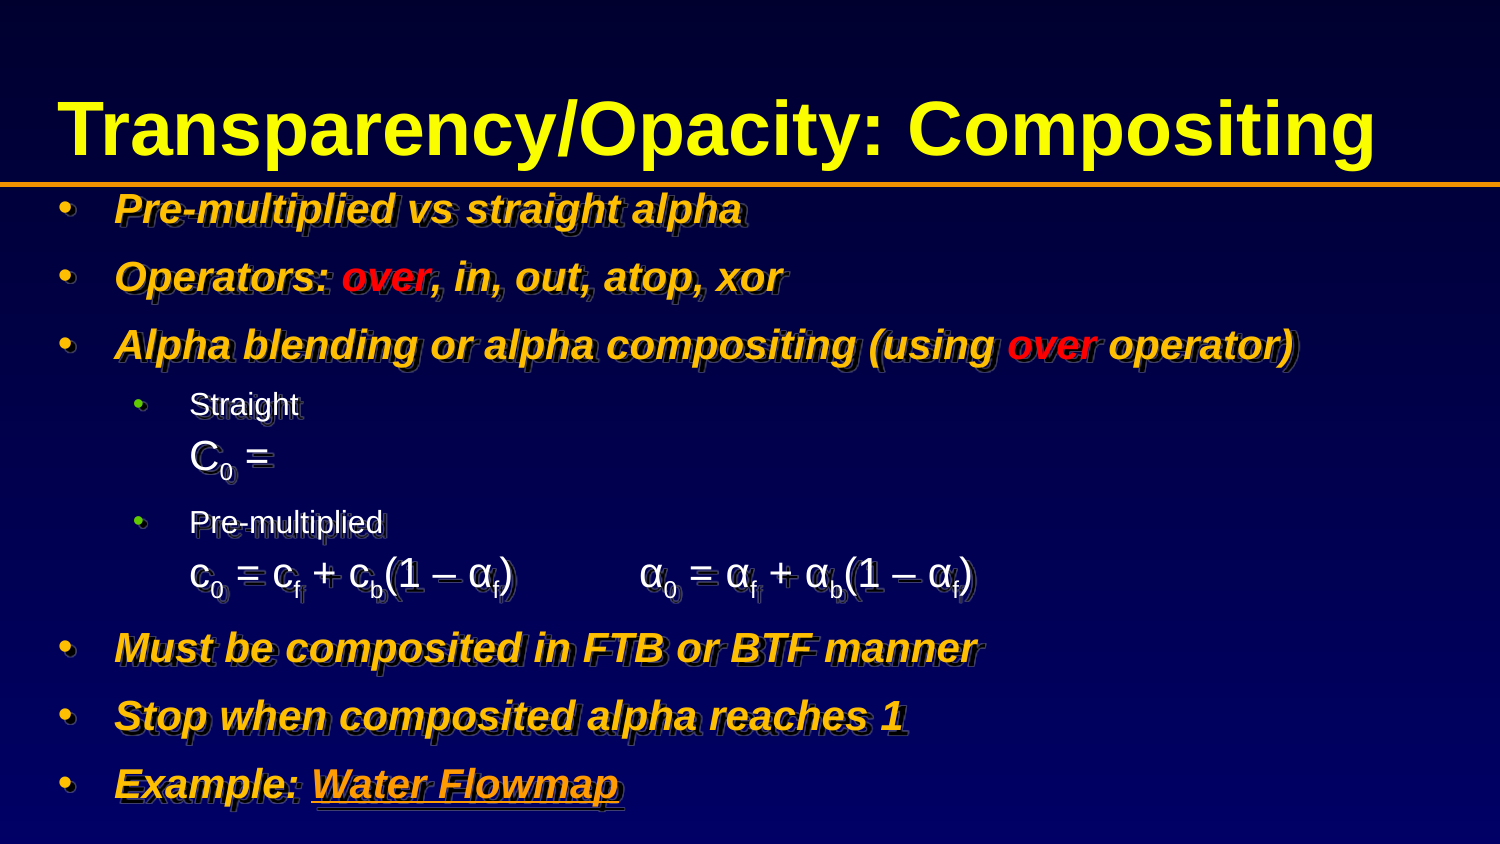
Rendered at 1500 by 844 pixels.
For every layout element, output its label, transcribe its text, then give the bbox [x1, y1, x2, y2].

title Transparency/Opacity: Compositing [42, 37, 1450, 179]
